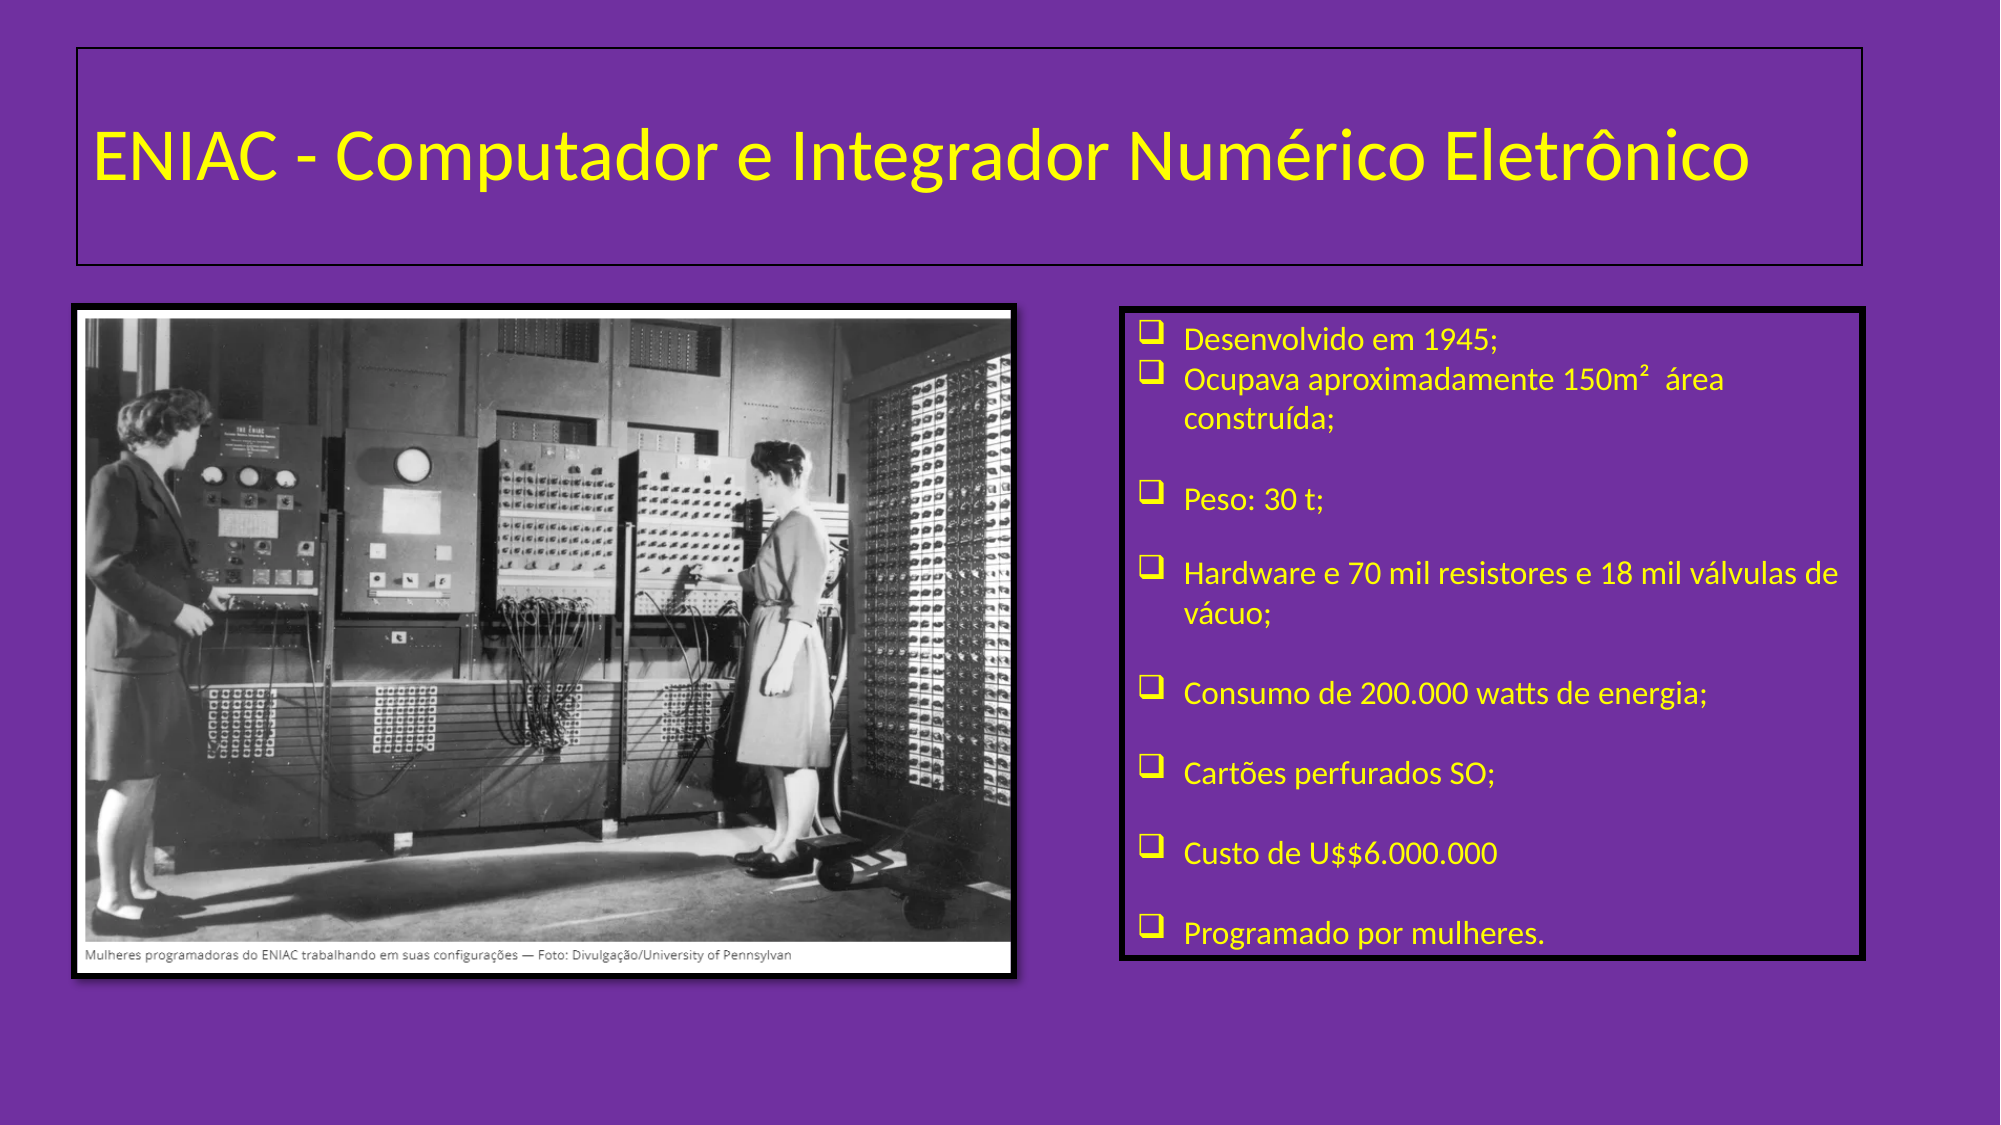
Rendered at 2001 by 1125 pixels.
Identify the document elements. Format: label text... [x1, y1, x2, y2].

text_box Desenvolvido em 1945; Ocupava aproximadamente 150m² área construída; Peso: 30 t; Hardware e 70 mil resistores e 18 mil válvulas de vácuo; Consumo de 200.000 watts de energia; Cartões perfurados SO; Custo de U$$6.000.000 Programado por mulheres. [1121, 309, 1863, 959]
title ENIAC - Computador e Integrador Numérico Eletrônico [76, 47, 1863, 266]
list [77, 309, 1011, 973]
